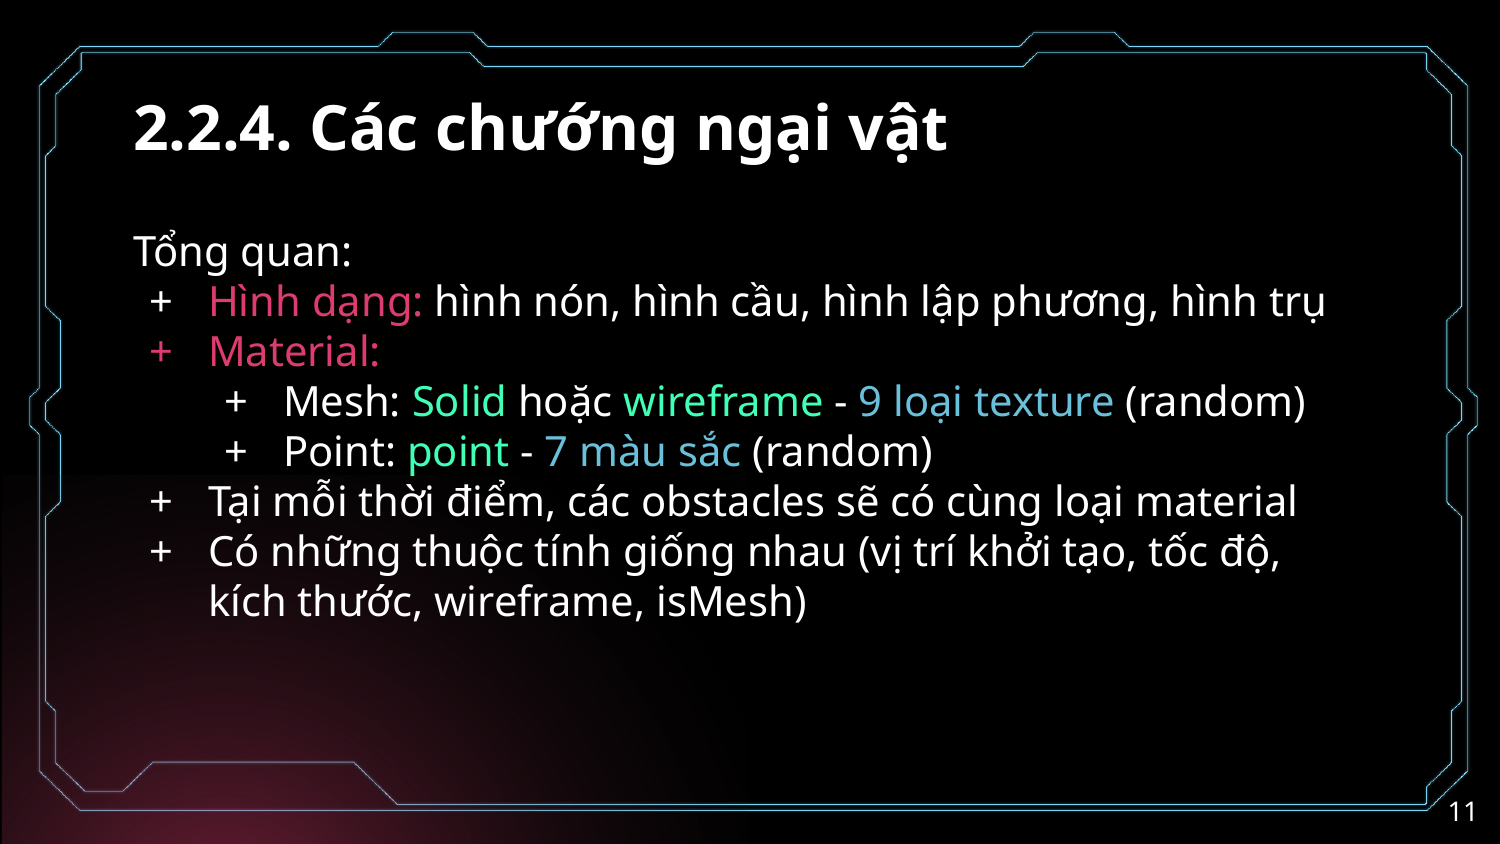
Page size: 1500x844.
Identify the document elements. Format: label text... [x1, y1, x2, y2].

title 2.2.4. Các chướng ngại vật [118, 72, 1382, 167]
slide_number ‹#› [1403, 779, 1494, 844]
picture [0, 0, 1500, 844]
list Tổng quan: Hình dạng: hình nón, hình cầu, hình lập phương, hình trụ Material: Mesh: Solid hoặc wireframe - 9 loại texture (random) Point: point - 7 màu sắc (random) Tại mỗi thời điểm, các obstacles sẽ có cùng loại material Có những thuộc tính giống nhau (vị trí khởi tạo, tốc độ, kích thước, wireframe, isMesh) [118, 209, 1382, 670]
